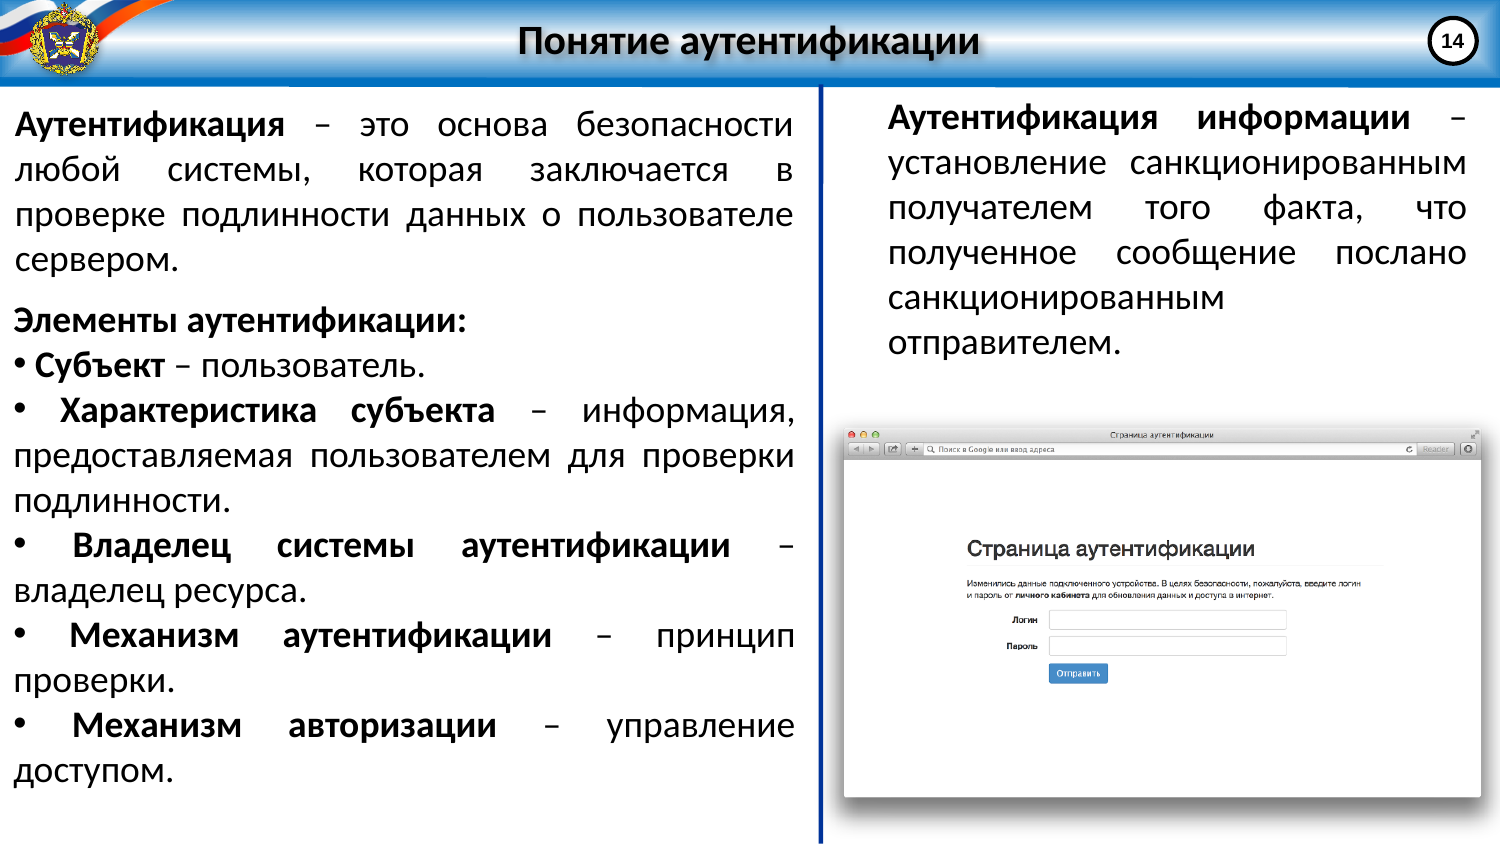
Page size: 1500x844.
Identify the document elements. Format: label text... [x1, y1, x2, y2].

slide_number 14 [1423, 12, 1483, 68]
text_box Элементы аутентификации: Субъект – пользователь. Характеристика субъекта – информация, предоставляемая пользователем для проверки подлинности. Владелец системы аутентификации – владелец ресурса. Механизм аутентификации – принцип проверки. Механизм авторизации – управление доступом. [0, 287, 811, 798]
title Понятие аутентификации [0, 0, 1499, 127]
picture [808, 407, 1500, 844]
text_box Аутентификация информации – установление санкционированным получателем того факта, что полученное сообщение послано санкционированным отправителем. [873, 84, 1483, 369]
text_box Аутентификация – это основа безопасности любой системы, которая заключается в проверке подлинности данных о пользователе сервером. [0, 91, 809, 286]
